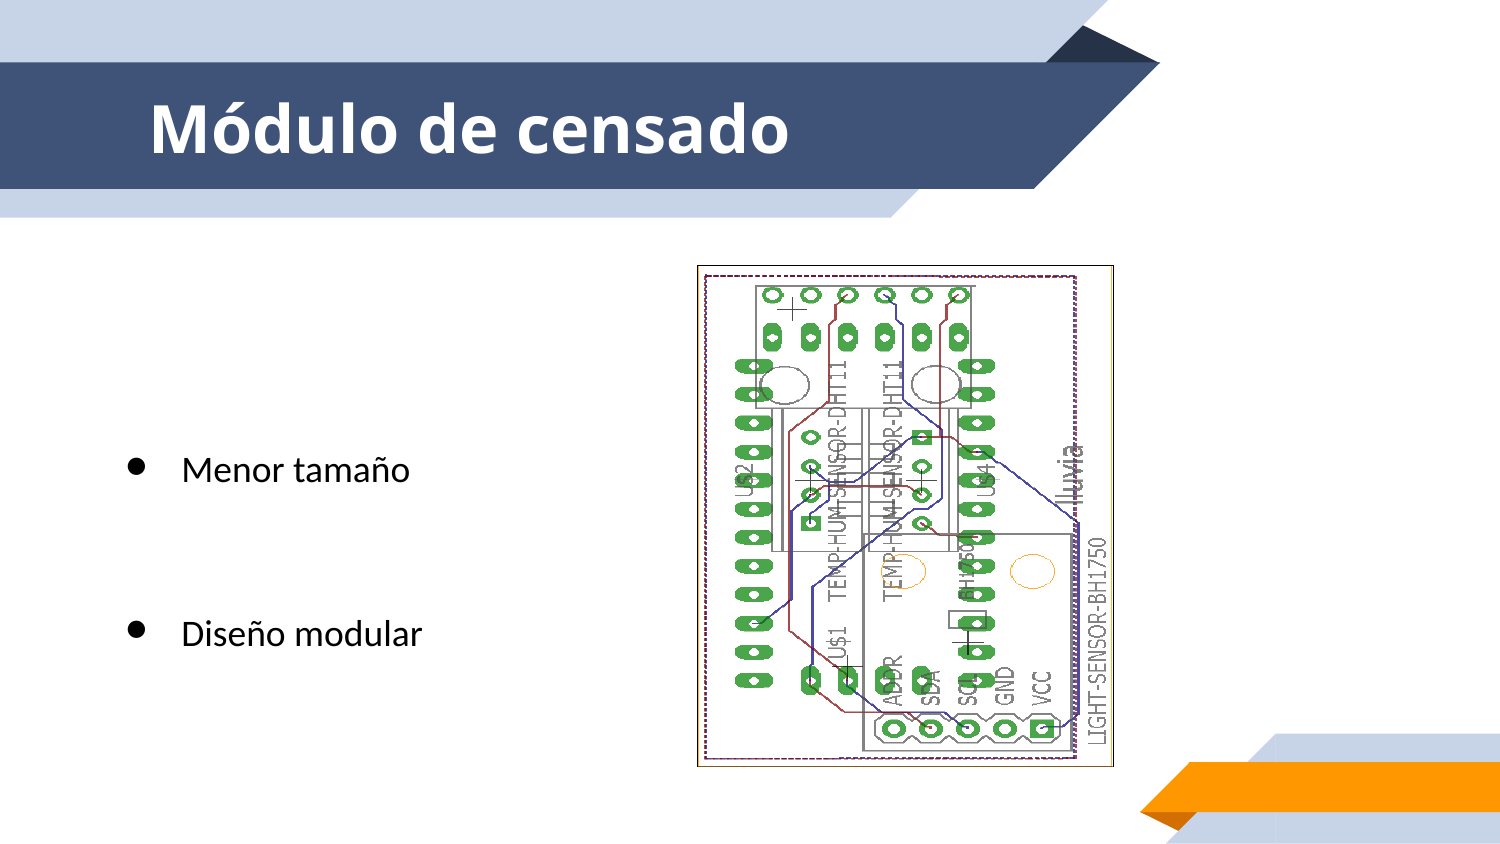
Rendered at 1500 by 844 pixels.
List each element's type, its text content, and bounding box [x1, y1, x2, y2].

title Módulo de censado [133, 64, 997, 190]
text_box Menor tamaño [91, 347, 584, 566]
picture [694, 264, 1116, 767]
text_box Diseño modular [91, 486, 610, 754]
